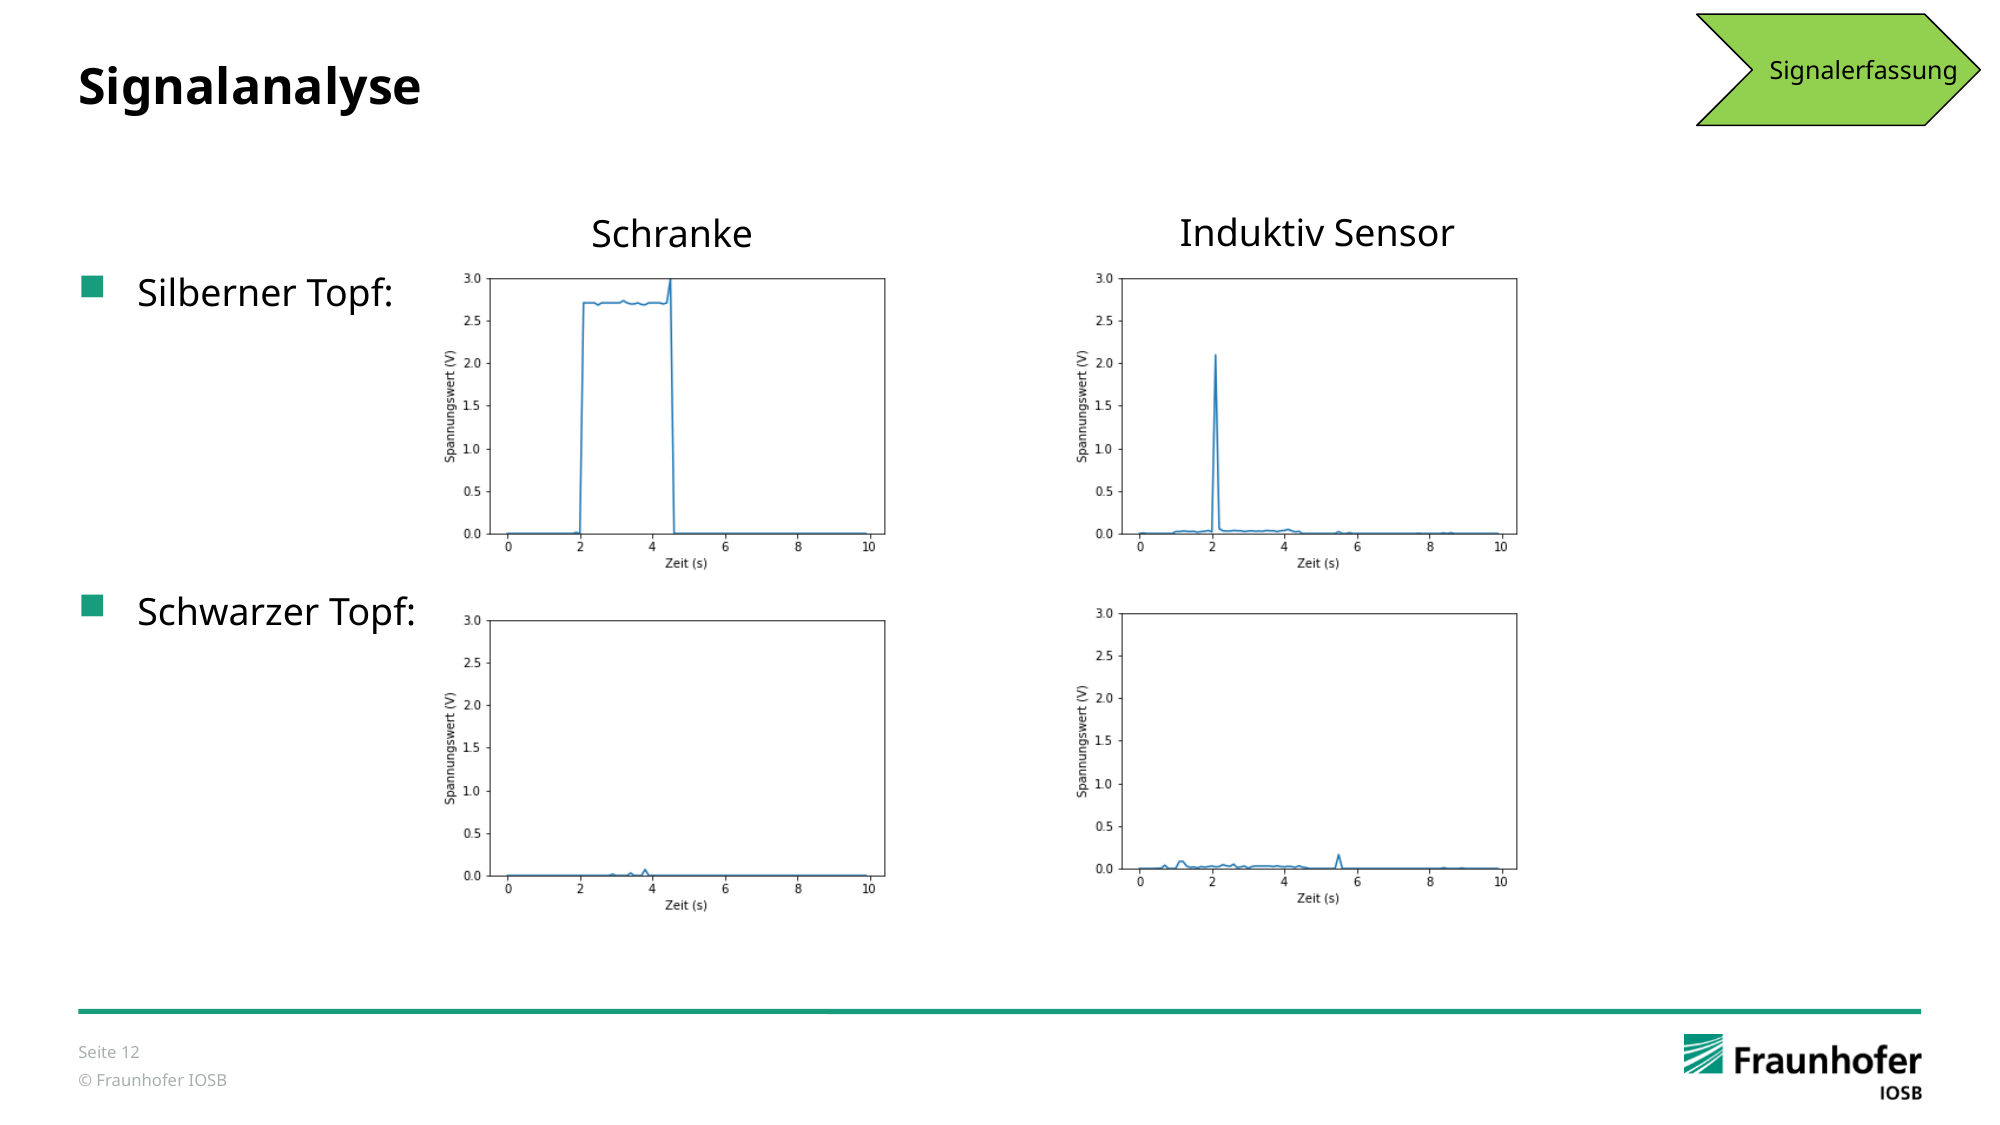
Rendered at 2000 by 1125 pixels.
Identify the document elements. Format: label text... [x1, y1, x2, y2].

picture [426, 260, 935, 576]
picture [1684, 1073, 1922, 1104]
list Silberner Topf: Schwarzer Topf: [78, 269, 1922, 1073]
text_box Schranke [576, 202, 920, 259]
picture [1058, 602, 1567, 912]
text_box Signalerfassung [1754, 47, 1974, 122]
text_box Induktiv Sensor [1165, 202, 1591, 262]
title Signalanalyse [78, 54, 1751, 116]
picture [426, 602, 935, 918]
text_box [1974, 63, 1981, 77]
text_box [1696, 14, 1958, 126]
picture [1058, 269, 1567, 577]
